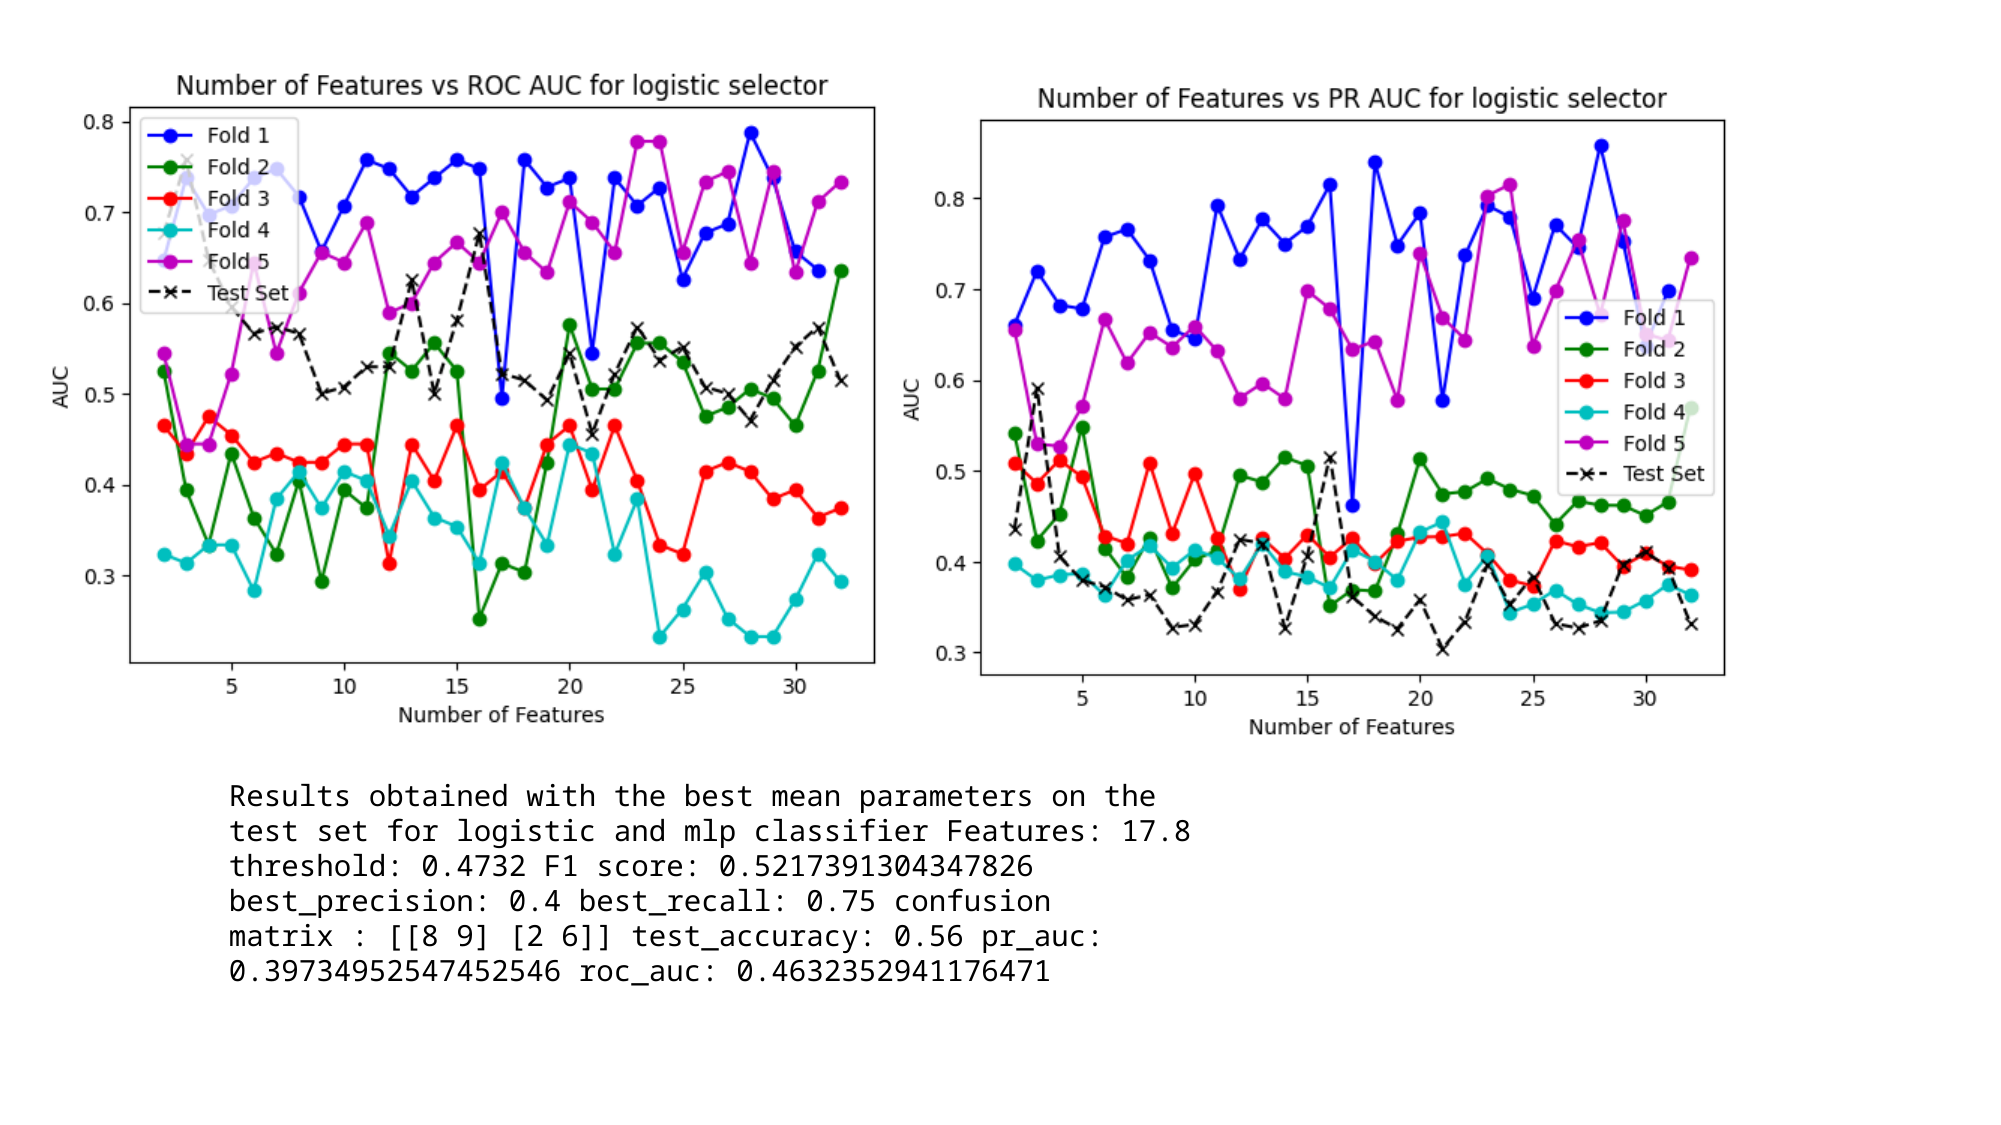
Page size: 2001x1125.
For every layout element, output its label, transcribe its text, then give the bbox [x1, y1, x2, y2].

text_box Results obtained with the best mean parameters on the test set for logistic and mlp classifier Features: 17.8 threshold: 0.4732 F1 score: 0.5217391304347826 best_precision: 0.4 best_recall: 0.75 confusion matrix : [[8 9] [2 6]] test_accuracy: 0.56 pr_auc: 0.39734952547452546 roc_auc: 0.4632352941176471 [214, 770, 1214, 995]
picture [38, 59, 1740, 755]
